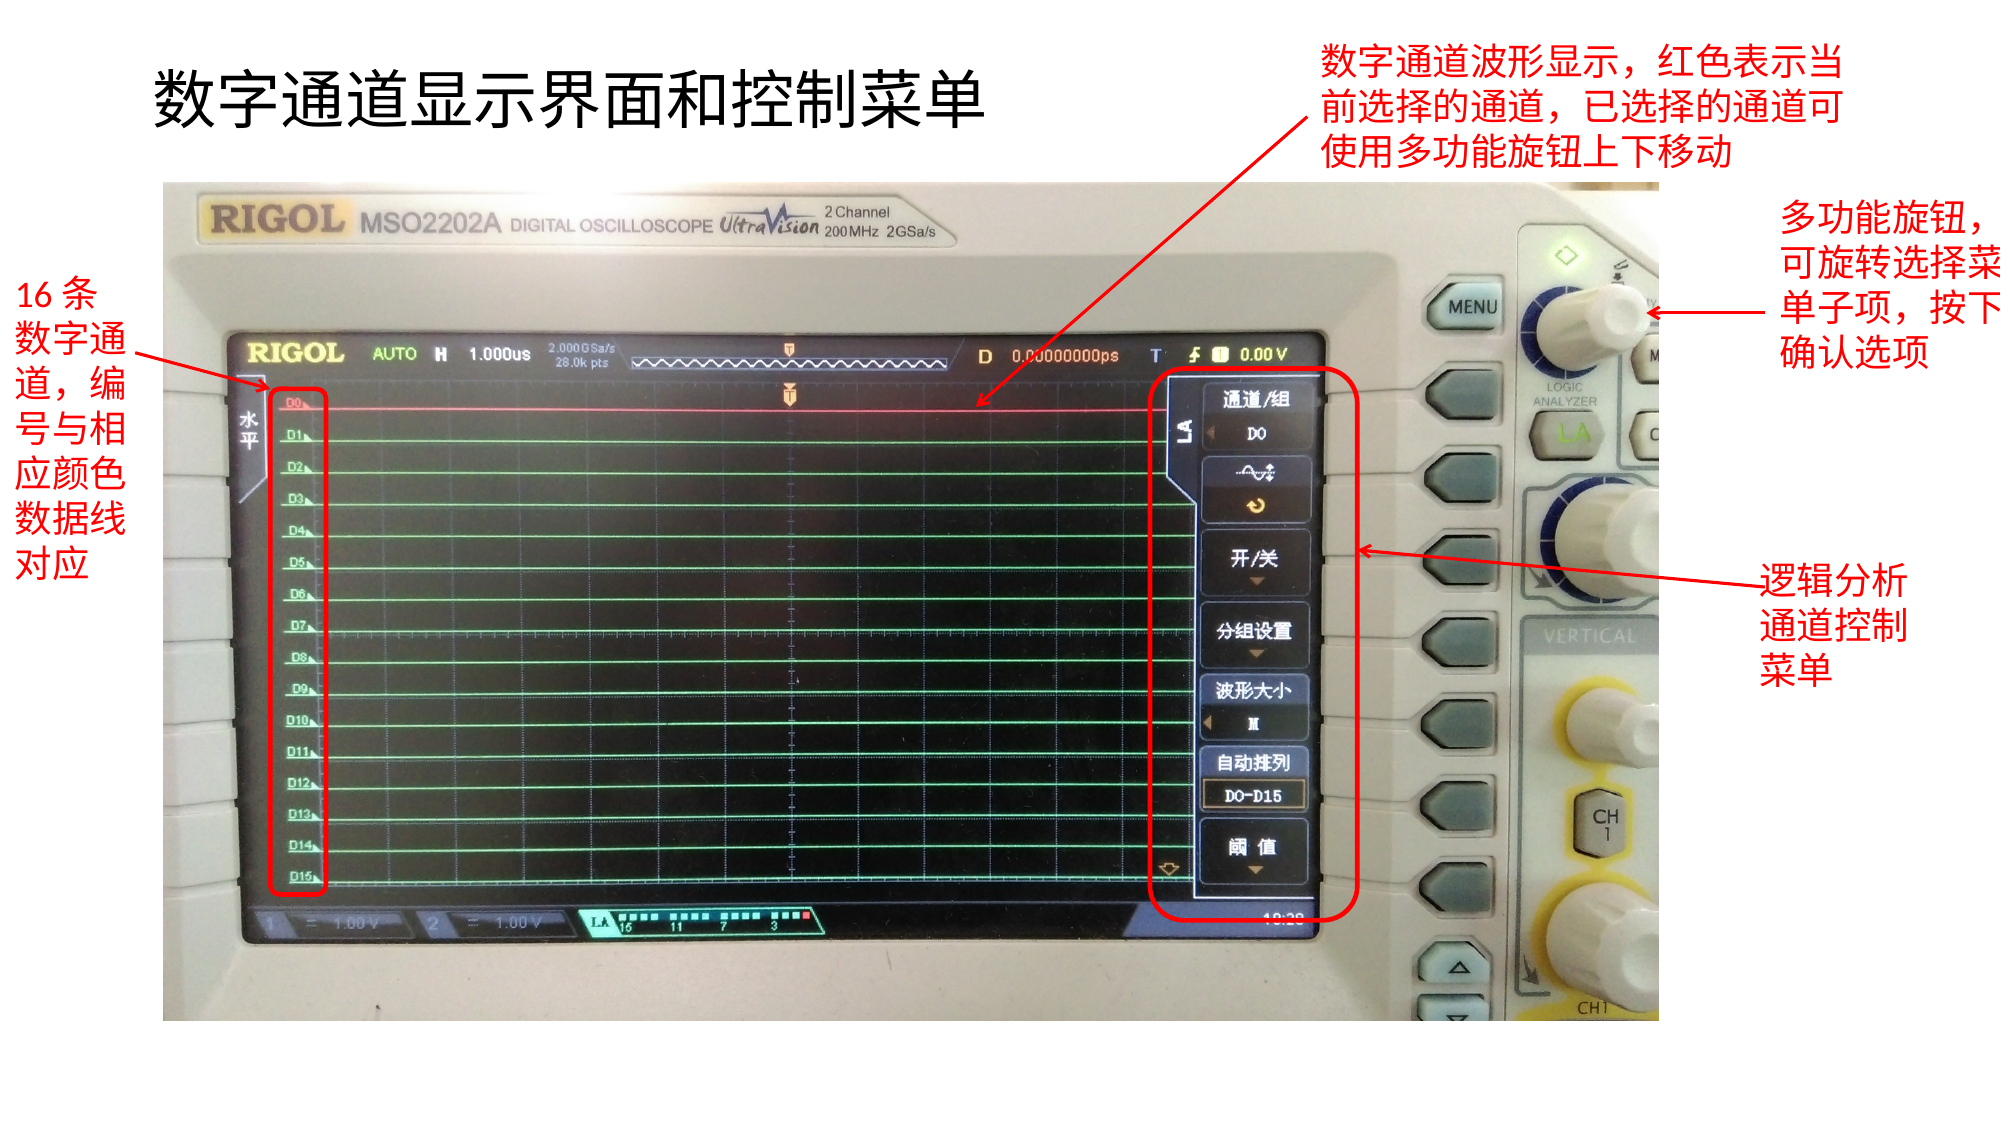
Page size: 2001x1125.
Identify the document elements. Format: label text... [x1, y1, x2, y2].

text_box 数字通道波形显示，红色表示当前选择的通道，已选择的通道可使用多功能旋钮上下移动 [1305, 30, 1880, 181]
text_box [975, 116, 1308, 407]
text_box 逻辑分析通道控制菜单 [1744, 549, 1960, 700]
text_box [1357, 549, 1765, 587]
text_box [135, 352, 271, 389]
text_box 16条数字通道，编号与相应颜色数据线对应 [0, 262, 149, 593]
text_box 多功能旋钮，可旋转选择菜单子项，按下确认选项 [1764, 186, 2000, 381]
title 数字通道显示界面和控制菜单 [137, 59, 1305, 145]
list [163, 182, 1659, 1021]
